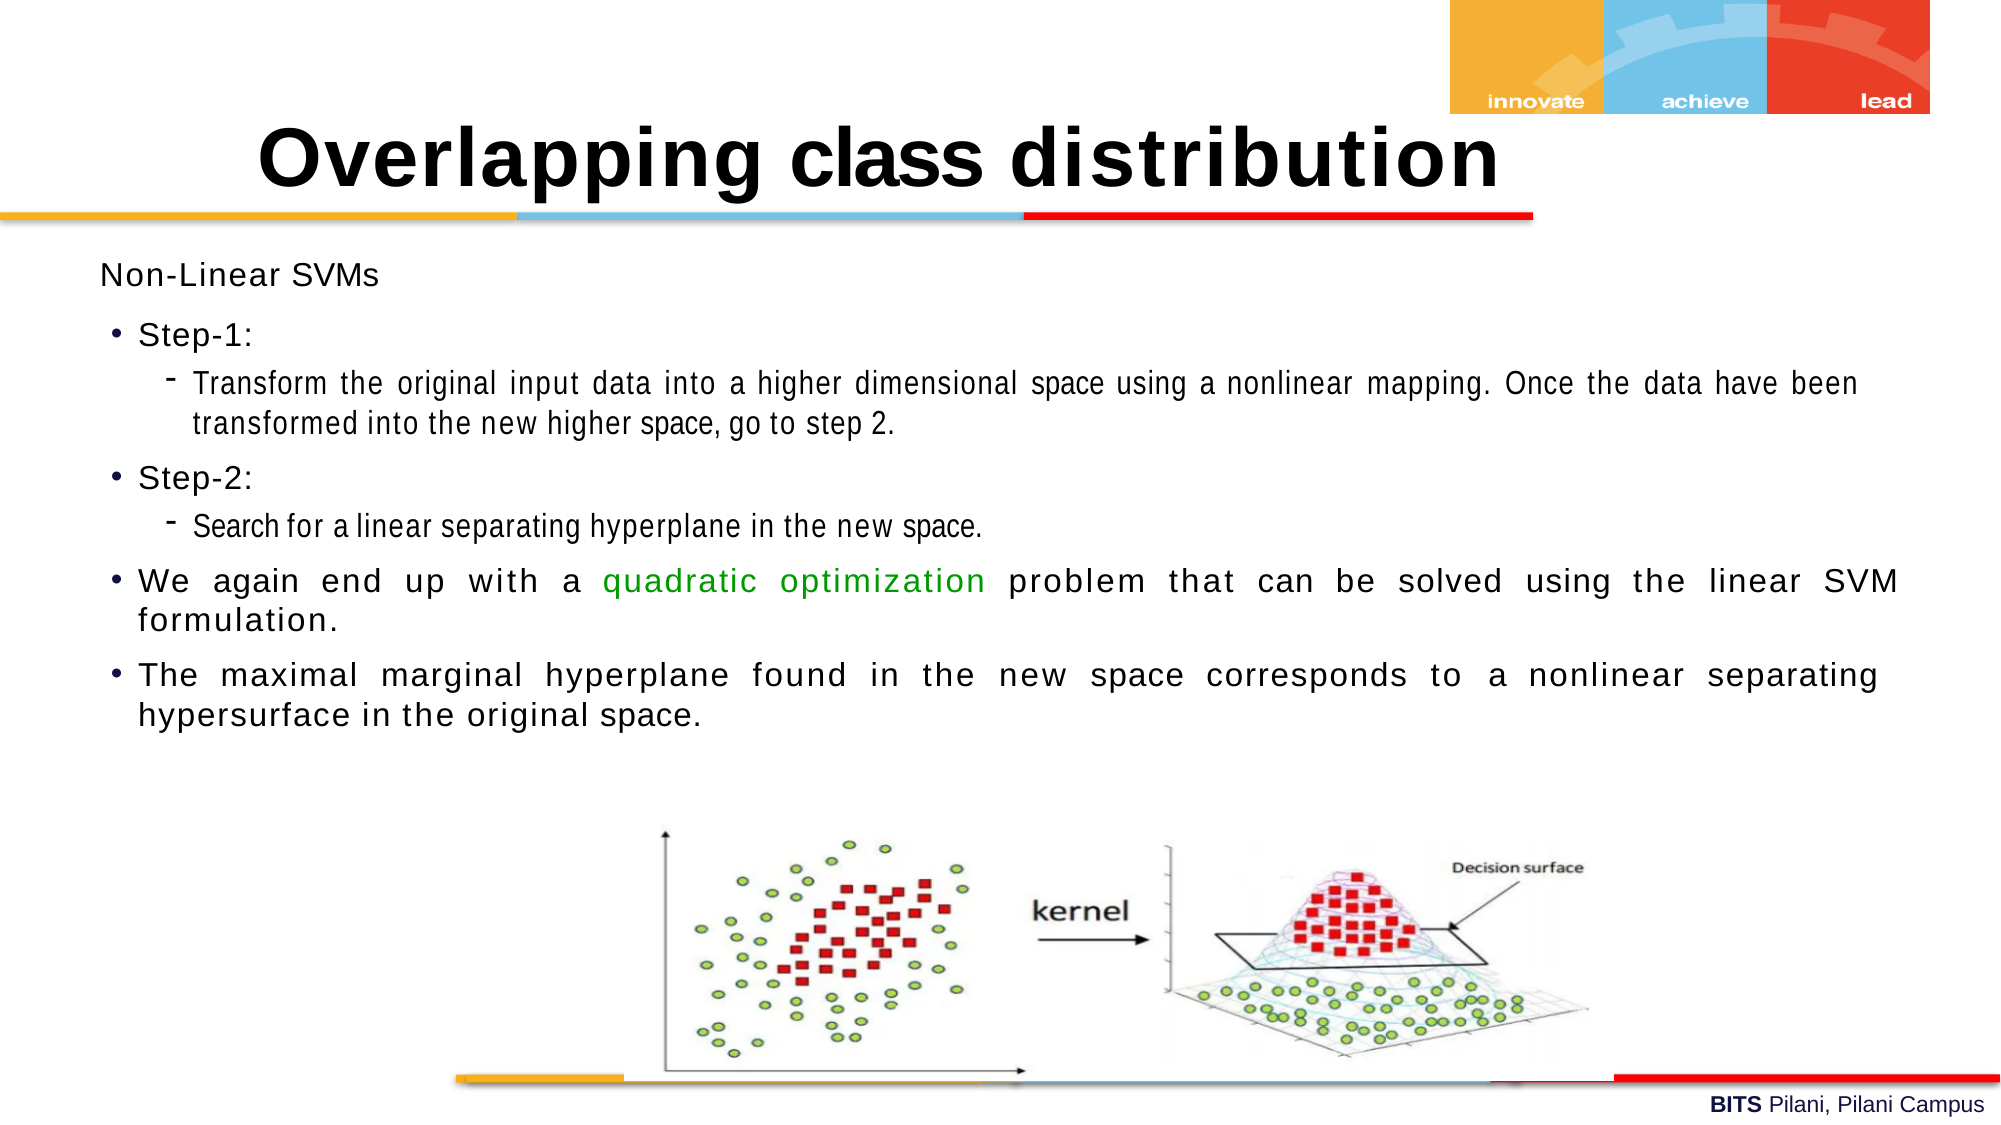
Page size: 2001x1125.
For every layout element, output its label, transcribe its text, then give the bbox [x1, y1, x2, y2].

list Non‐Linear SVMs Step‐1: Transform the original input data into a higher dimensional space using a nonlinear mapping. Once the data have been transformed into the new higher space, go to step 2. Step‐2: Search for a linear separating hyperplane in the new space. We again end up with a quadratic optimization problem that can be solved using the linear SVM formulation. The maximal marginal hyperplane found in the new space corresponds to a nonlinear separating hypersurface in the original space. [99, 224, 1901, 892]
picture [1449, 0, 1930, 114]
title Overlapping class distribution [255, 57, 1706, 248]
picture [624, 808, 1614, 1081]
